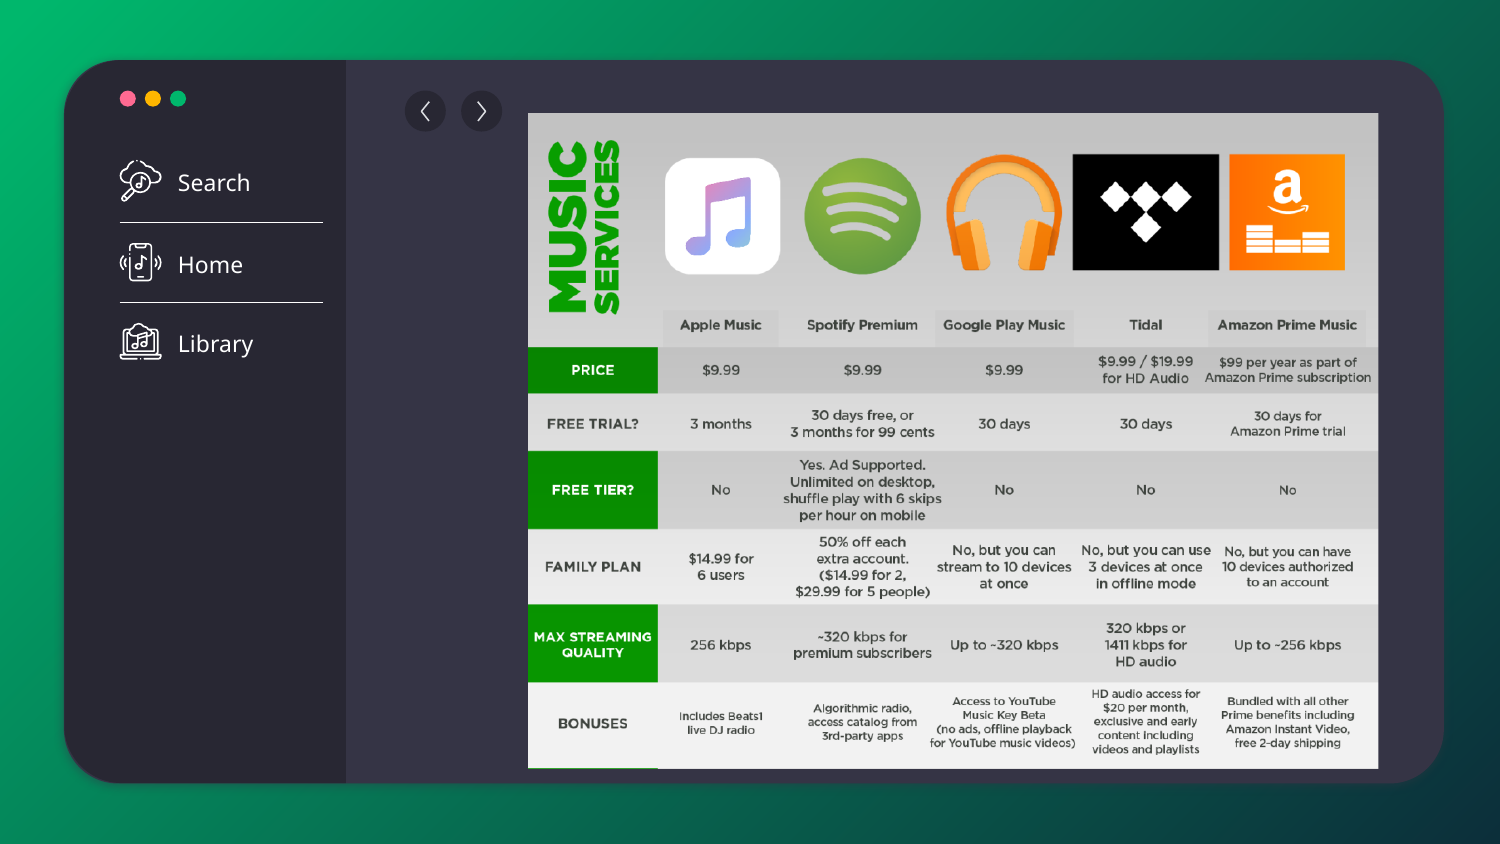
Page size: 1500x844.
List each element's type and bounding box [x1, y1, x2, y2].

text_box [118, 90, 324, 360]
text_box [404, 90, 503, 132]
picture [527, 112, 1379, 769]
